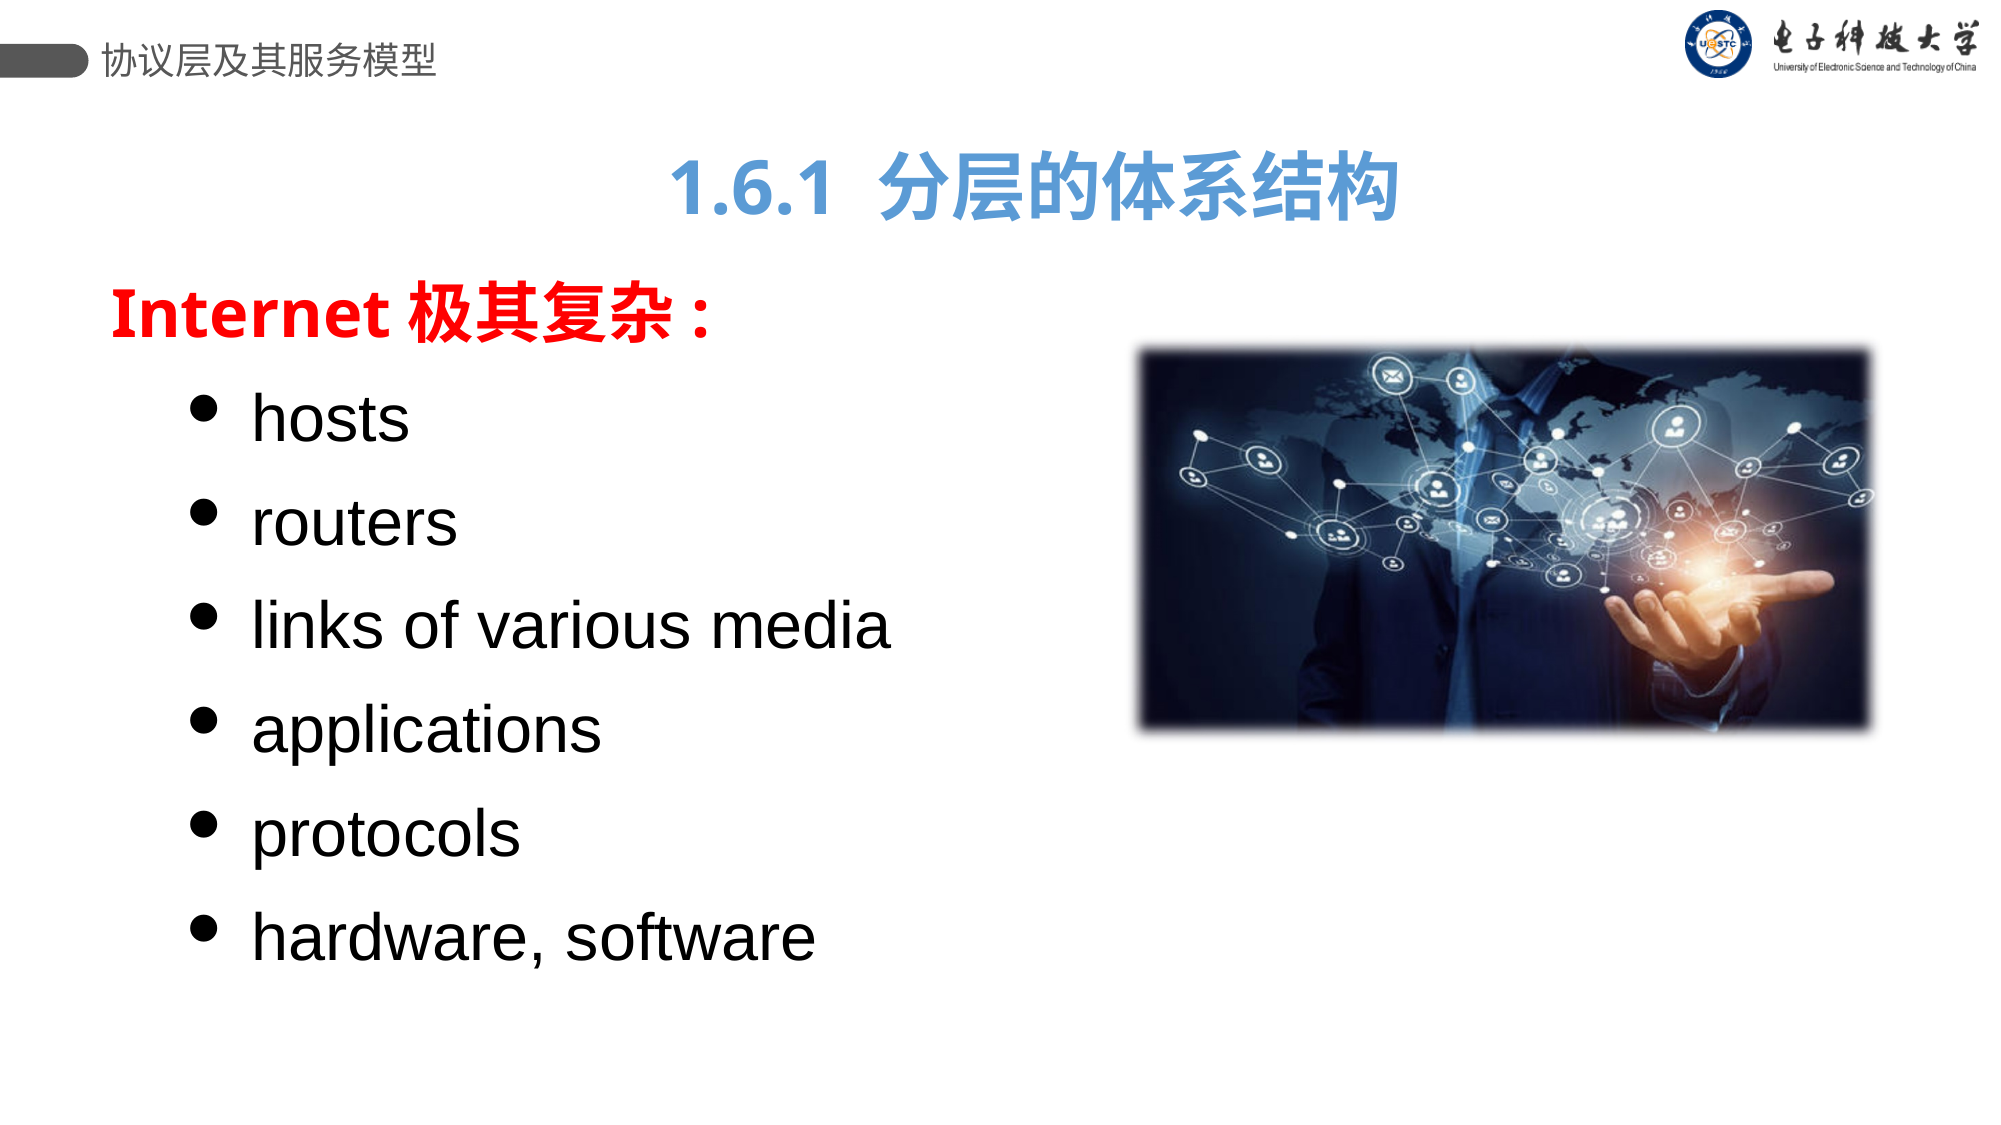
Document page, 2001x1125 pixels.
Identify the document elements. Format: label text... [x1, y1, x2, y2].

picture [1124, 335, 1886, 745]
text_box Internet极其复杂: hosts routers links of various media applications protocols hardware, software [96, 238, 1327, 1002]
text_box 1.6.1 分层的体系结构 [362, 142, 1638, 239]
text_box 协议层及其服务模型 [100, 28, 450, 91]
text_box [380, 80, 1656, 269]
picture [1685, 10, 1979, 78]
